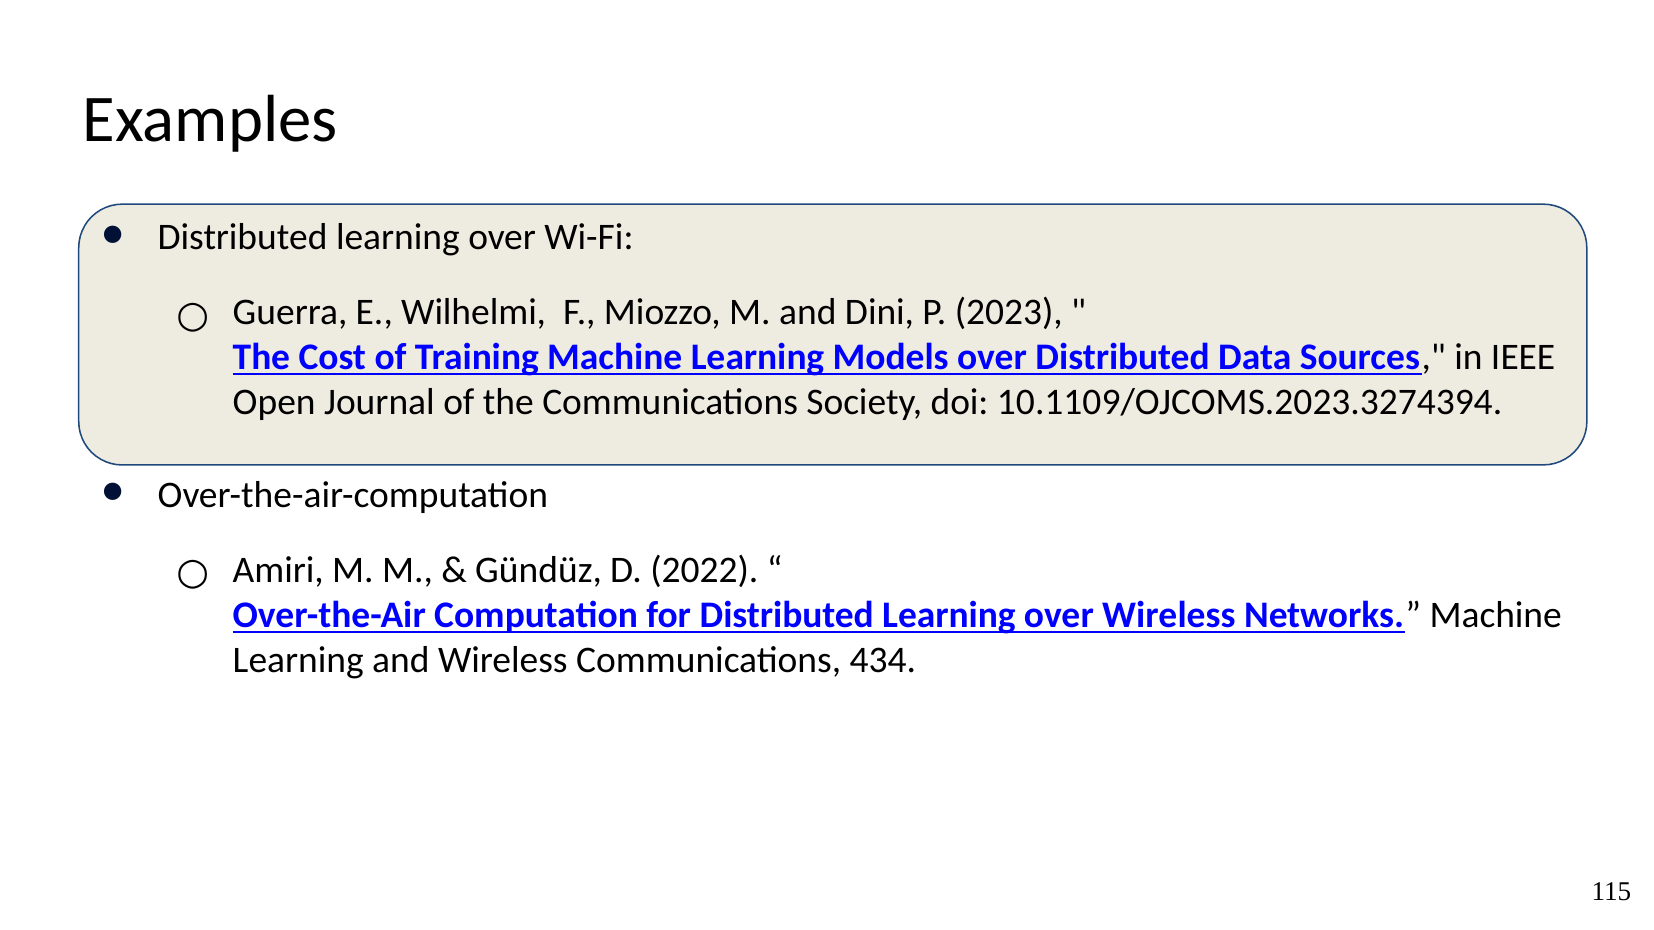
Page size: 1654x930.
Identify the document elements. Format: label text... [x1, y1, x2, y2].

text_box [91, 204, 1587, 455]
text_box Distributed learning over Wi-Fi: Guerra, E., Wilhelmi, F., Miozzo, M. and Dini, P. (2023), "The Cost of Training Machine Learning Models over Distributed Data Sources," in IEEE Open Journal of the Communications Society, doi: 10.1109/OJCOMS.2023.3274394. Over-the-air-computation Amiri, M. M., & Gündüz, D. (2022). “Over-the-Air Computation for Distributed Learning over Wireless Networks.” Machine Learning and Wireless Communications, 434. [82, 217, 1571, 770]
slide_number ‹#› [1546, 858, 1647, 930]
text_box Examples [82, 37, 1571, 193]
text_box [78, 231, 82, 438]
